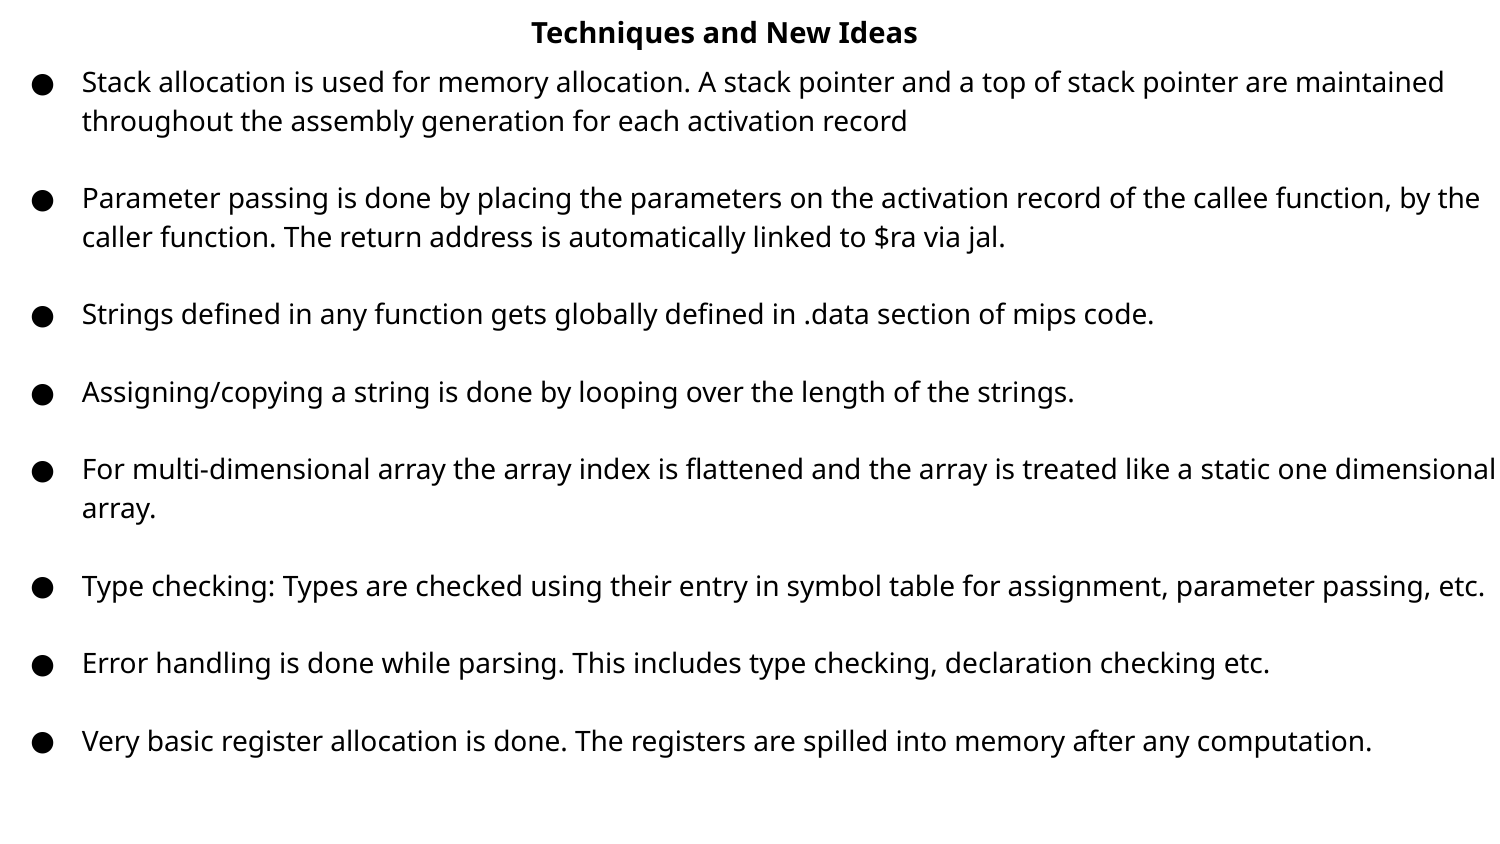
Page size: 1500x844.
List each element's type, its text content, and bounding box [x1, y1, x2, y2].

list Stack allocation is used for memory allocation. A stack pointer and a top of stack pointer are maintained throughout the assembly generation for each activation record Parameter passing is done by placing the parameters on the activation record of the callee function, by the caller function. The return address is automatically linked to $ra via jal. Strings defined in any function gets globally defined in .data section of mips code. Assigning/copying a string is done by looping over the length of the strings. For multi-dimensional array the array index is flattened and the array is treated like a static one dimensional array. Type checking: Types are checked using their entry in symbol table for assignment, parameter passing, etc. Error handling is done while parsing. This includes type checking, declaration checking etc. Very basic register allocation is done. The registers are spilled into memory after any computation. [0, 44, 1500, 829]
text_box Techniques and New Ideas [515, 0, 984, 65]
